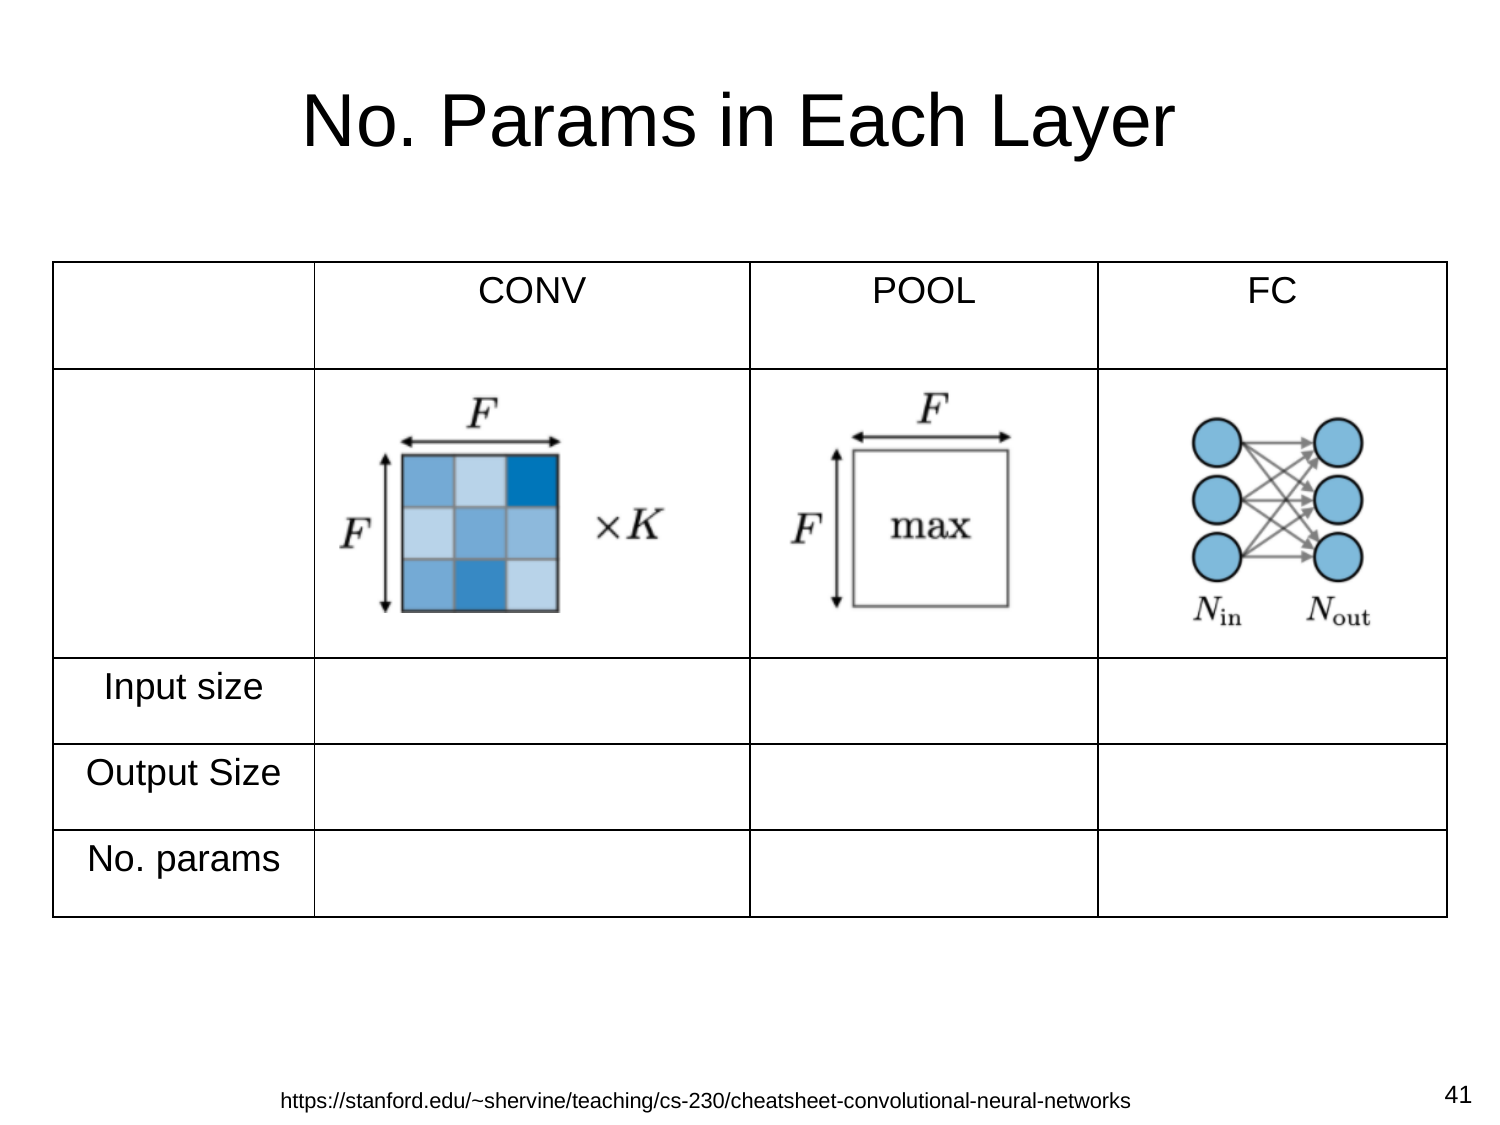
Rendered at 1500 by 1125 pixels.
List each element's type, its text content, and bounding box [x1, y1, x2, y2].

title No. Params in Each Layer [74, 44, 1426, 188]
picture [1186, 410, 1377, 630]
slide_number 41 [1137, 1070, 1488, 1112]
picture [339, 390, 672, 613]
picture [786, 390, 1024, 613]
text_box https://stanford.edu/~shervine/teaching/cs-230/cheatsheet-convolutional-neural-networks [265, 1079, 1196, 1121]
